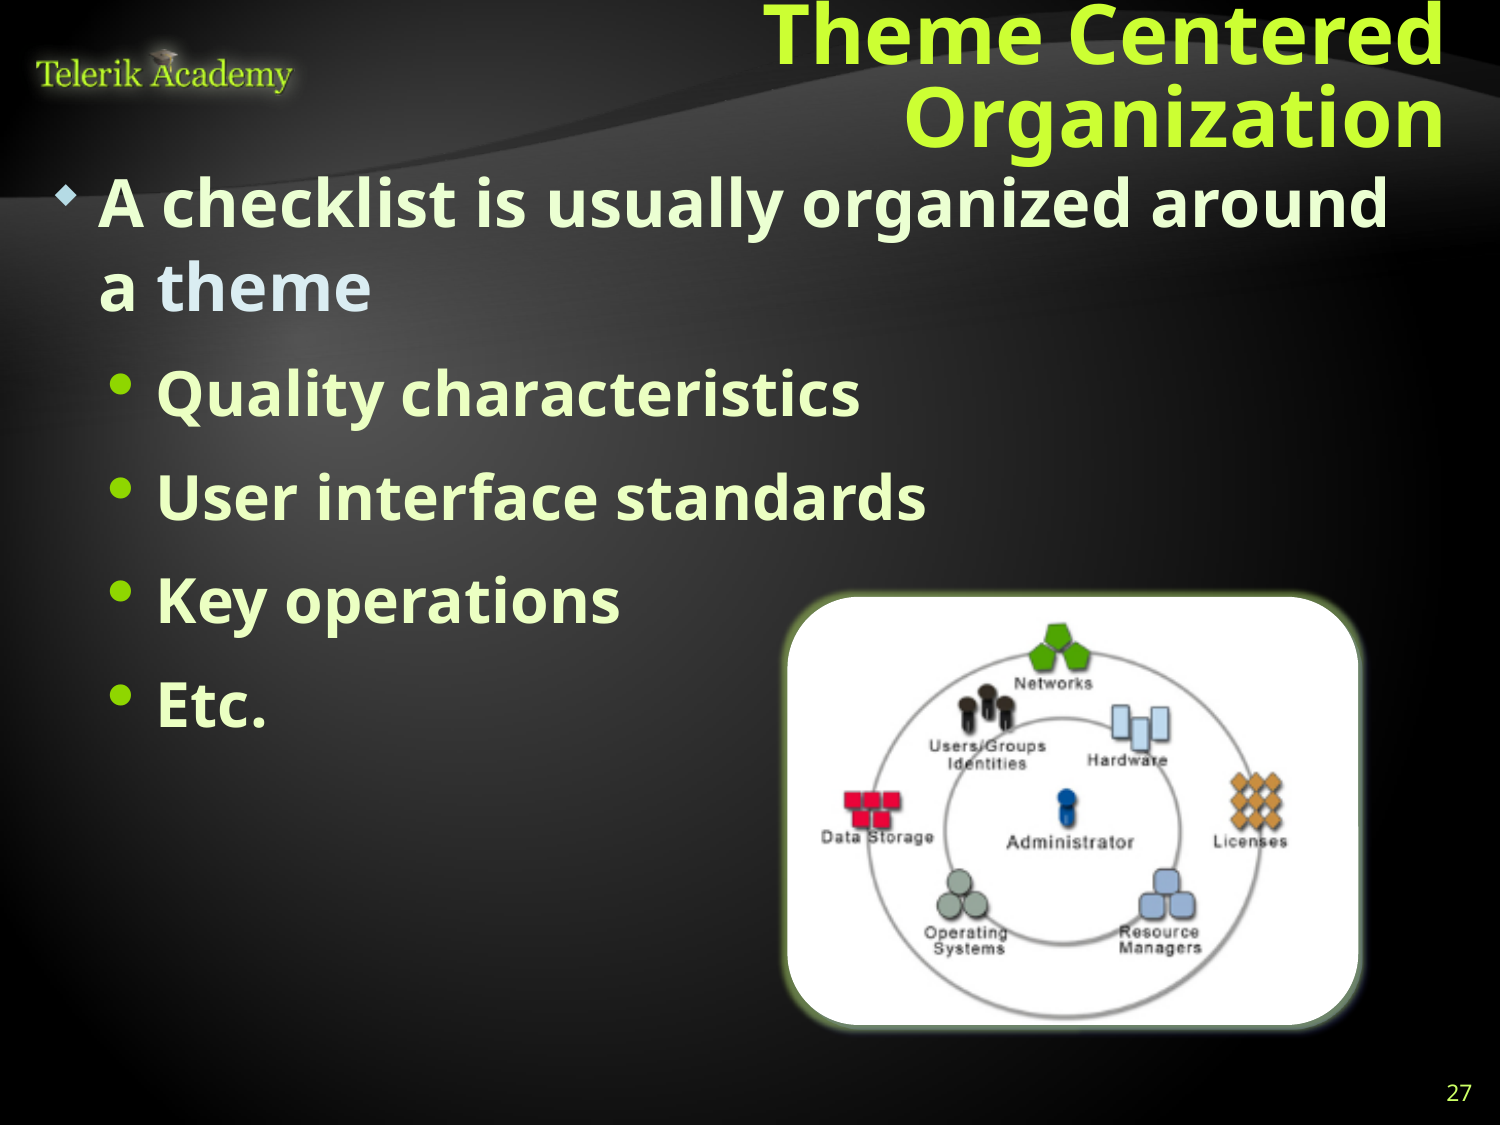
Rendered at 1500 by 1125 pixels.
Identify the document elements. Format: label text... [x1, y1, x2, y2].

title Theme Centered Organization [300, 12, 1463, 149]
slide_number 27 [1412, 1074, 1488, 1113]
picture [0, 0, 1500, 1125]
list A checklist is usually organized around a theme Quality characteristics User interface standards Key operations Etc. [37, 149, 1463, 1100]
